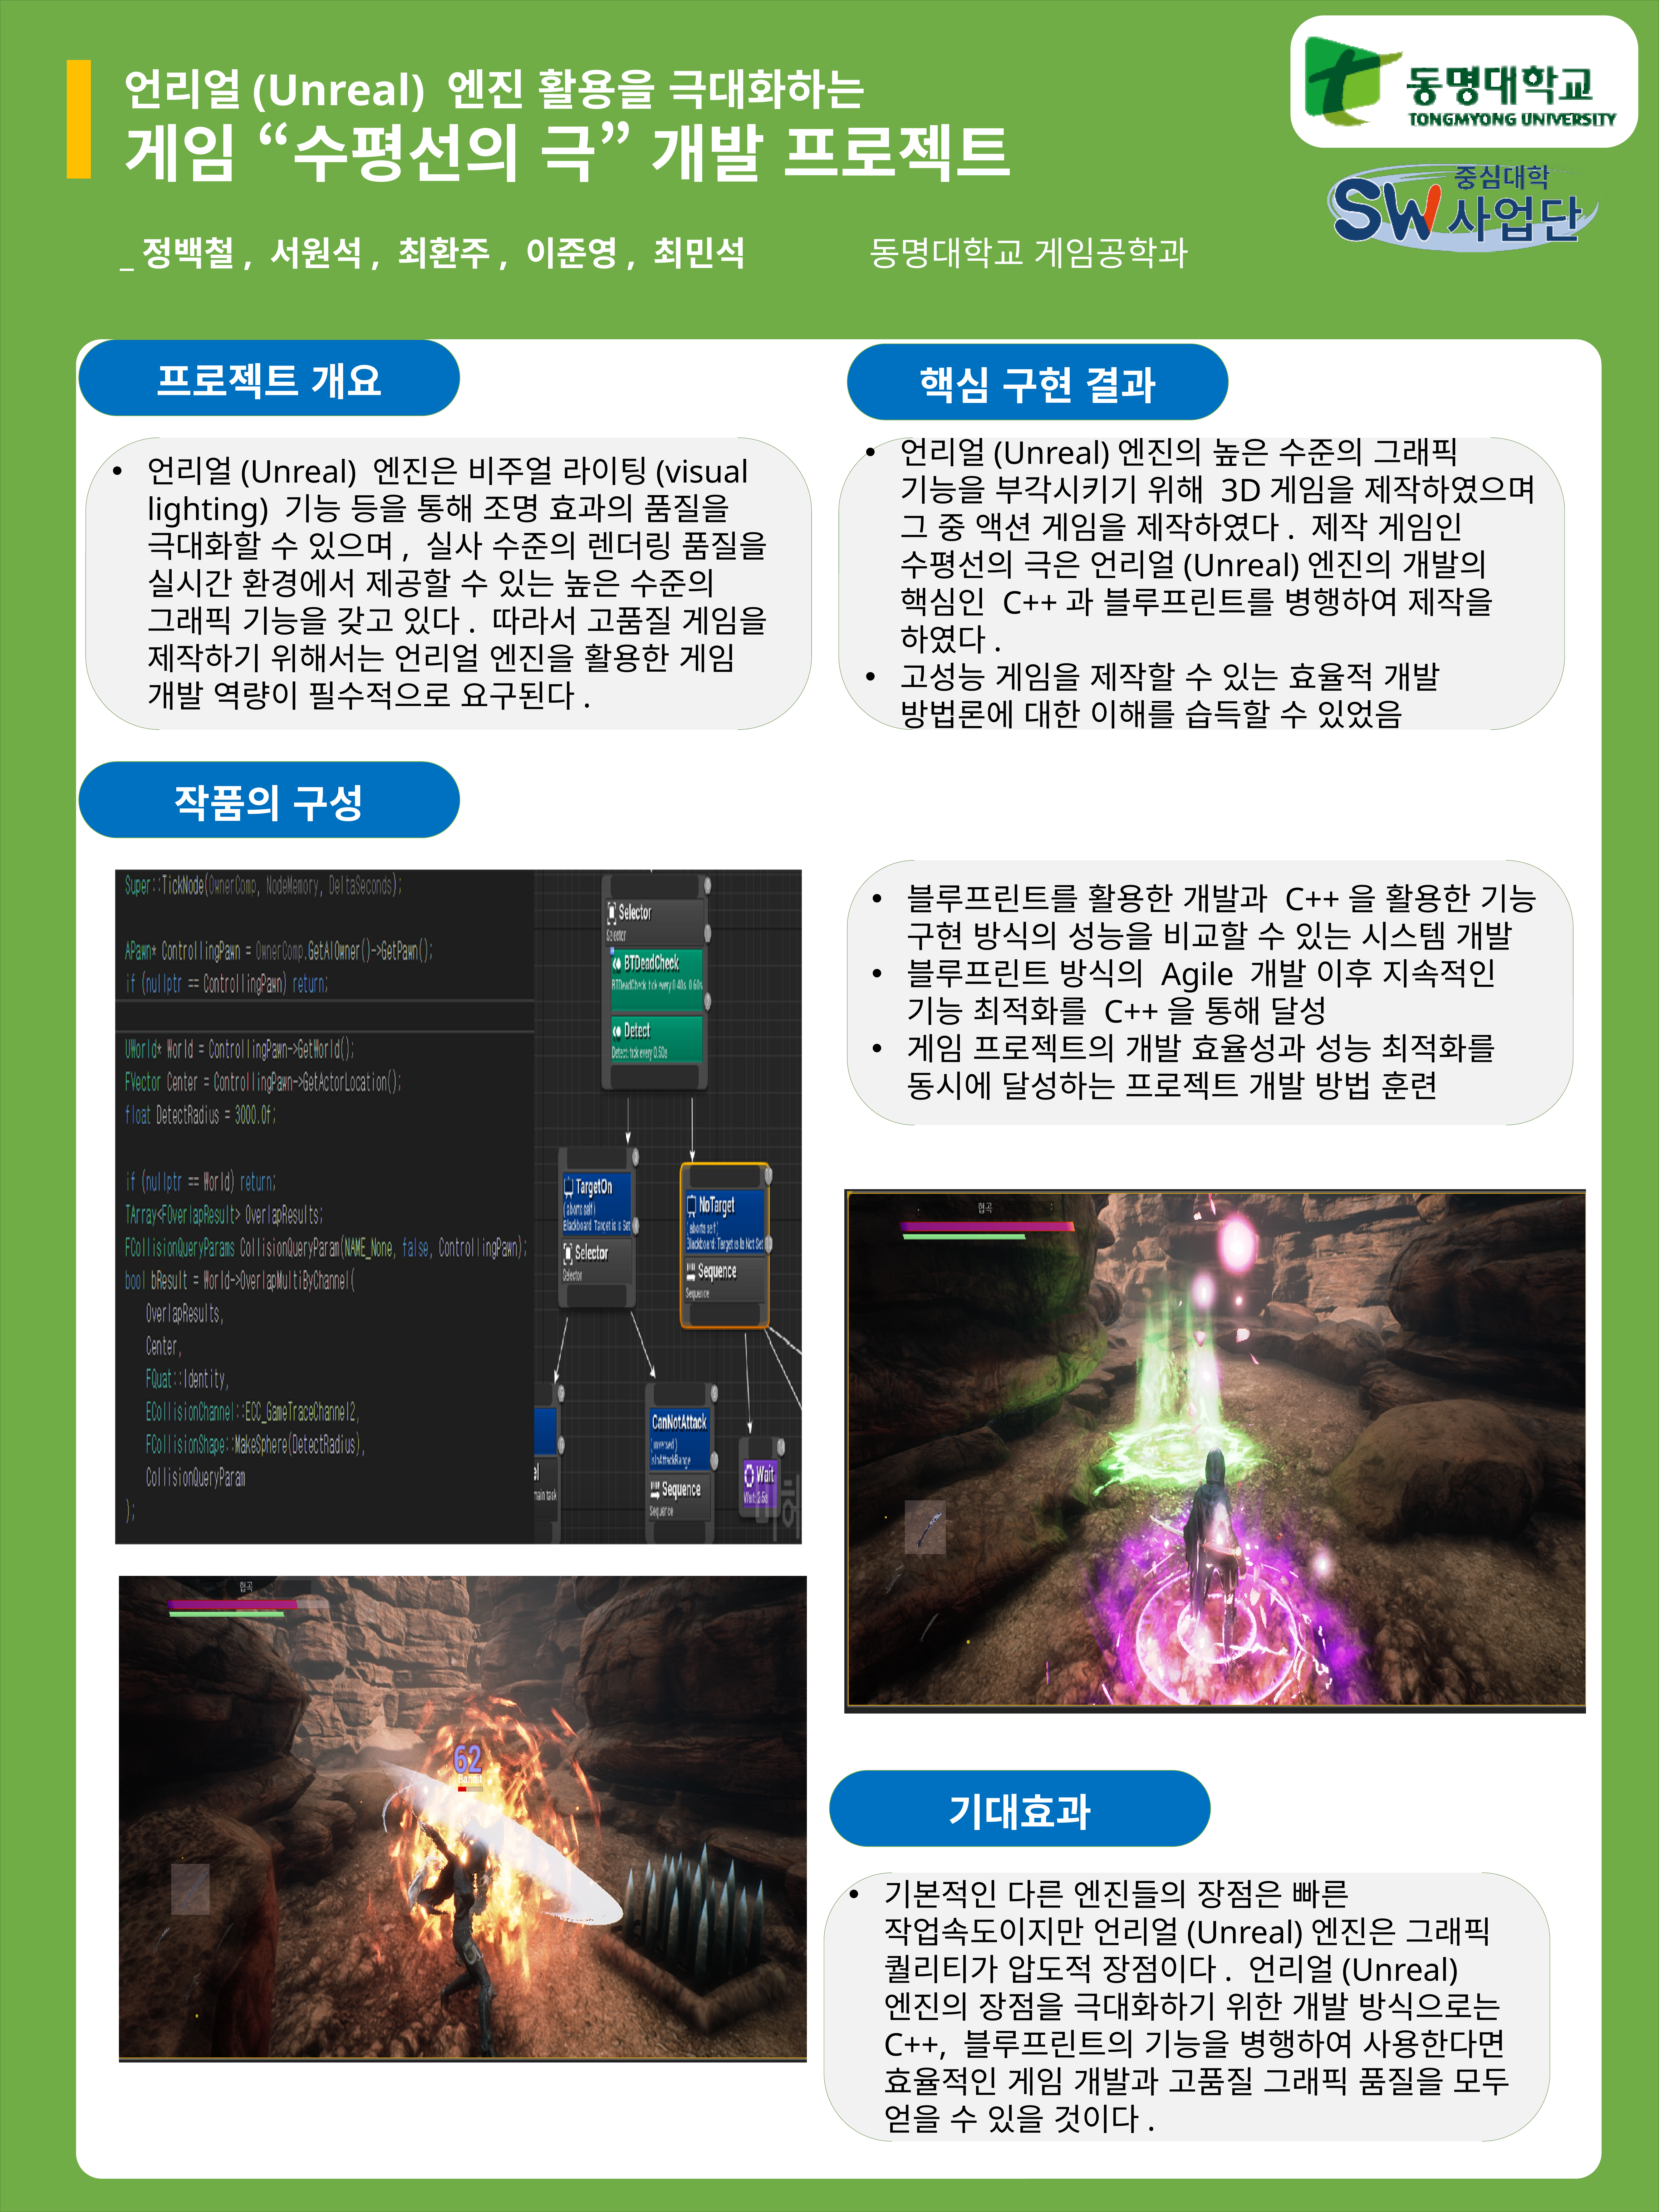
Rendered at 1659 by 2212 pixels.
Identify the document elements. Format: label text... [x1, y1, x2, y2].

text_box 블루프린트를 활용한 개발과 C++을 활용한 기능 구현 방식의 성능을 비교할 수 있는 시스템 개발 블루프린트 방식의 Agile 개발 이후 지속적인 기능 최적화를 C++을 통해 달성 게임 프로젝트의 개발 효율성과 성능 최적화를 동시에 달성하는 프로젝트 개발 방법 훈련 [847, 860, 1573, 1126]
text_box 핵심 구현 결과 [847, 343, 1229, 420]
picture [1327, 159, 1607, 252]
text_box 기본적인 다른 엔진들의 장점은 빠른 작업속도이지만 언리얼(Unreal)엔진은 그래픽 퀄리티가 압도적 장점이다. 언리얼(Unreal)엔진의 장점을 극대화하기 위한 개발 방식으로는 C++, 블루프린트의 기능을 병행하여 사용한다면 효율적인 게임 개발과 고품질 그래픽 품질을 모두 얻을 수 있을 것이다. [824, 1872, 1550, 2142]
picture [115, 870, 802, 1544]
text_box [1304, 15, 1625, 22]
text_box 프로젝트 개요 [78, 339, 460, 416]
text_box [0, 0, 1659, 2212]
text_box 언리얼(Unreal) 엔진은 비주얼 라이팅(visual lighting) 기능 등을 통해 조명 효과의 품질을 극대화할 수 있으며, 실사 수준의 렌더링 품질을 실시간 환경에서 제공할 수 있는 높은 수준의 그래픽 기능을 갖고 있다. 따라서 고품질 게임을 제작하기 위해서는 언리얼 엔진을 활용한 게임 개발 역량이 필수적으로 요구된다. [85, 437, 812, 730]
text_box [1631, 27, 1639, 136]
text_box _정백철, 서원석, 최환주, 이준영, 최민석 동명대학교 게임공학과 [115, 229, 1197, 275]
text_box 기대효과 [829, 1770, 1211, 1847]
text_box [67, 60, 91, 179]
text_box [76, 339, 1602, 2179]
picture [1283, 22, 1631, 154]
picture [844, 1189, 1586, 1714]
text_box 언리얼(Unreal)엔진의 높은 수준의 그래픽 기능을 부각시키기 위해 3D게임을 제작하였으며 그 중 액션 게임을 제작하였다. 제작 게임인 수평선의 극은 언리얼(Unreal)엔진의 개발의 핵심인 C++과 블루프린트를 병행하여 제작을 하였다. 고성능 게임을 제작할 수 있는 효율적 개발 방법론에 대한 이해를 습득할 수 있었음 [838, 437, 1565, 730]
text_box 작품의 구성 [78, 761, 460, 838]
text_box 언리얼(Unreal) 엔진 활용을 극대화하는 게임 “수평선의 극” 개발 프로젝트 [119, 60, 1187, 191]
picture [119, 1576, 807, 2062]
